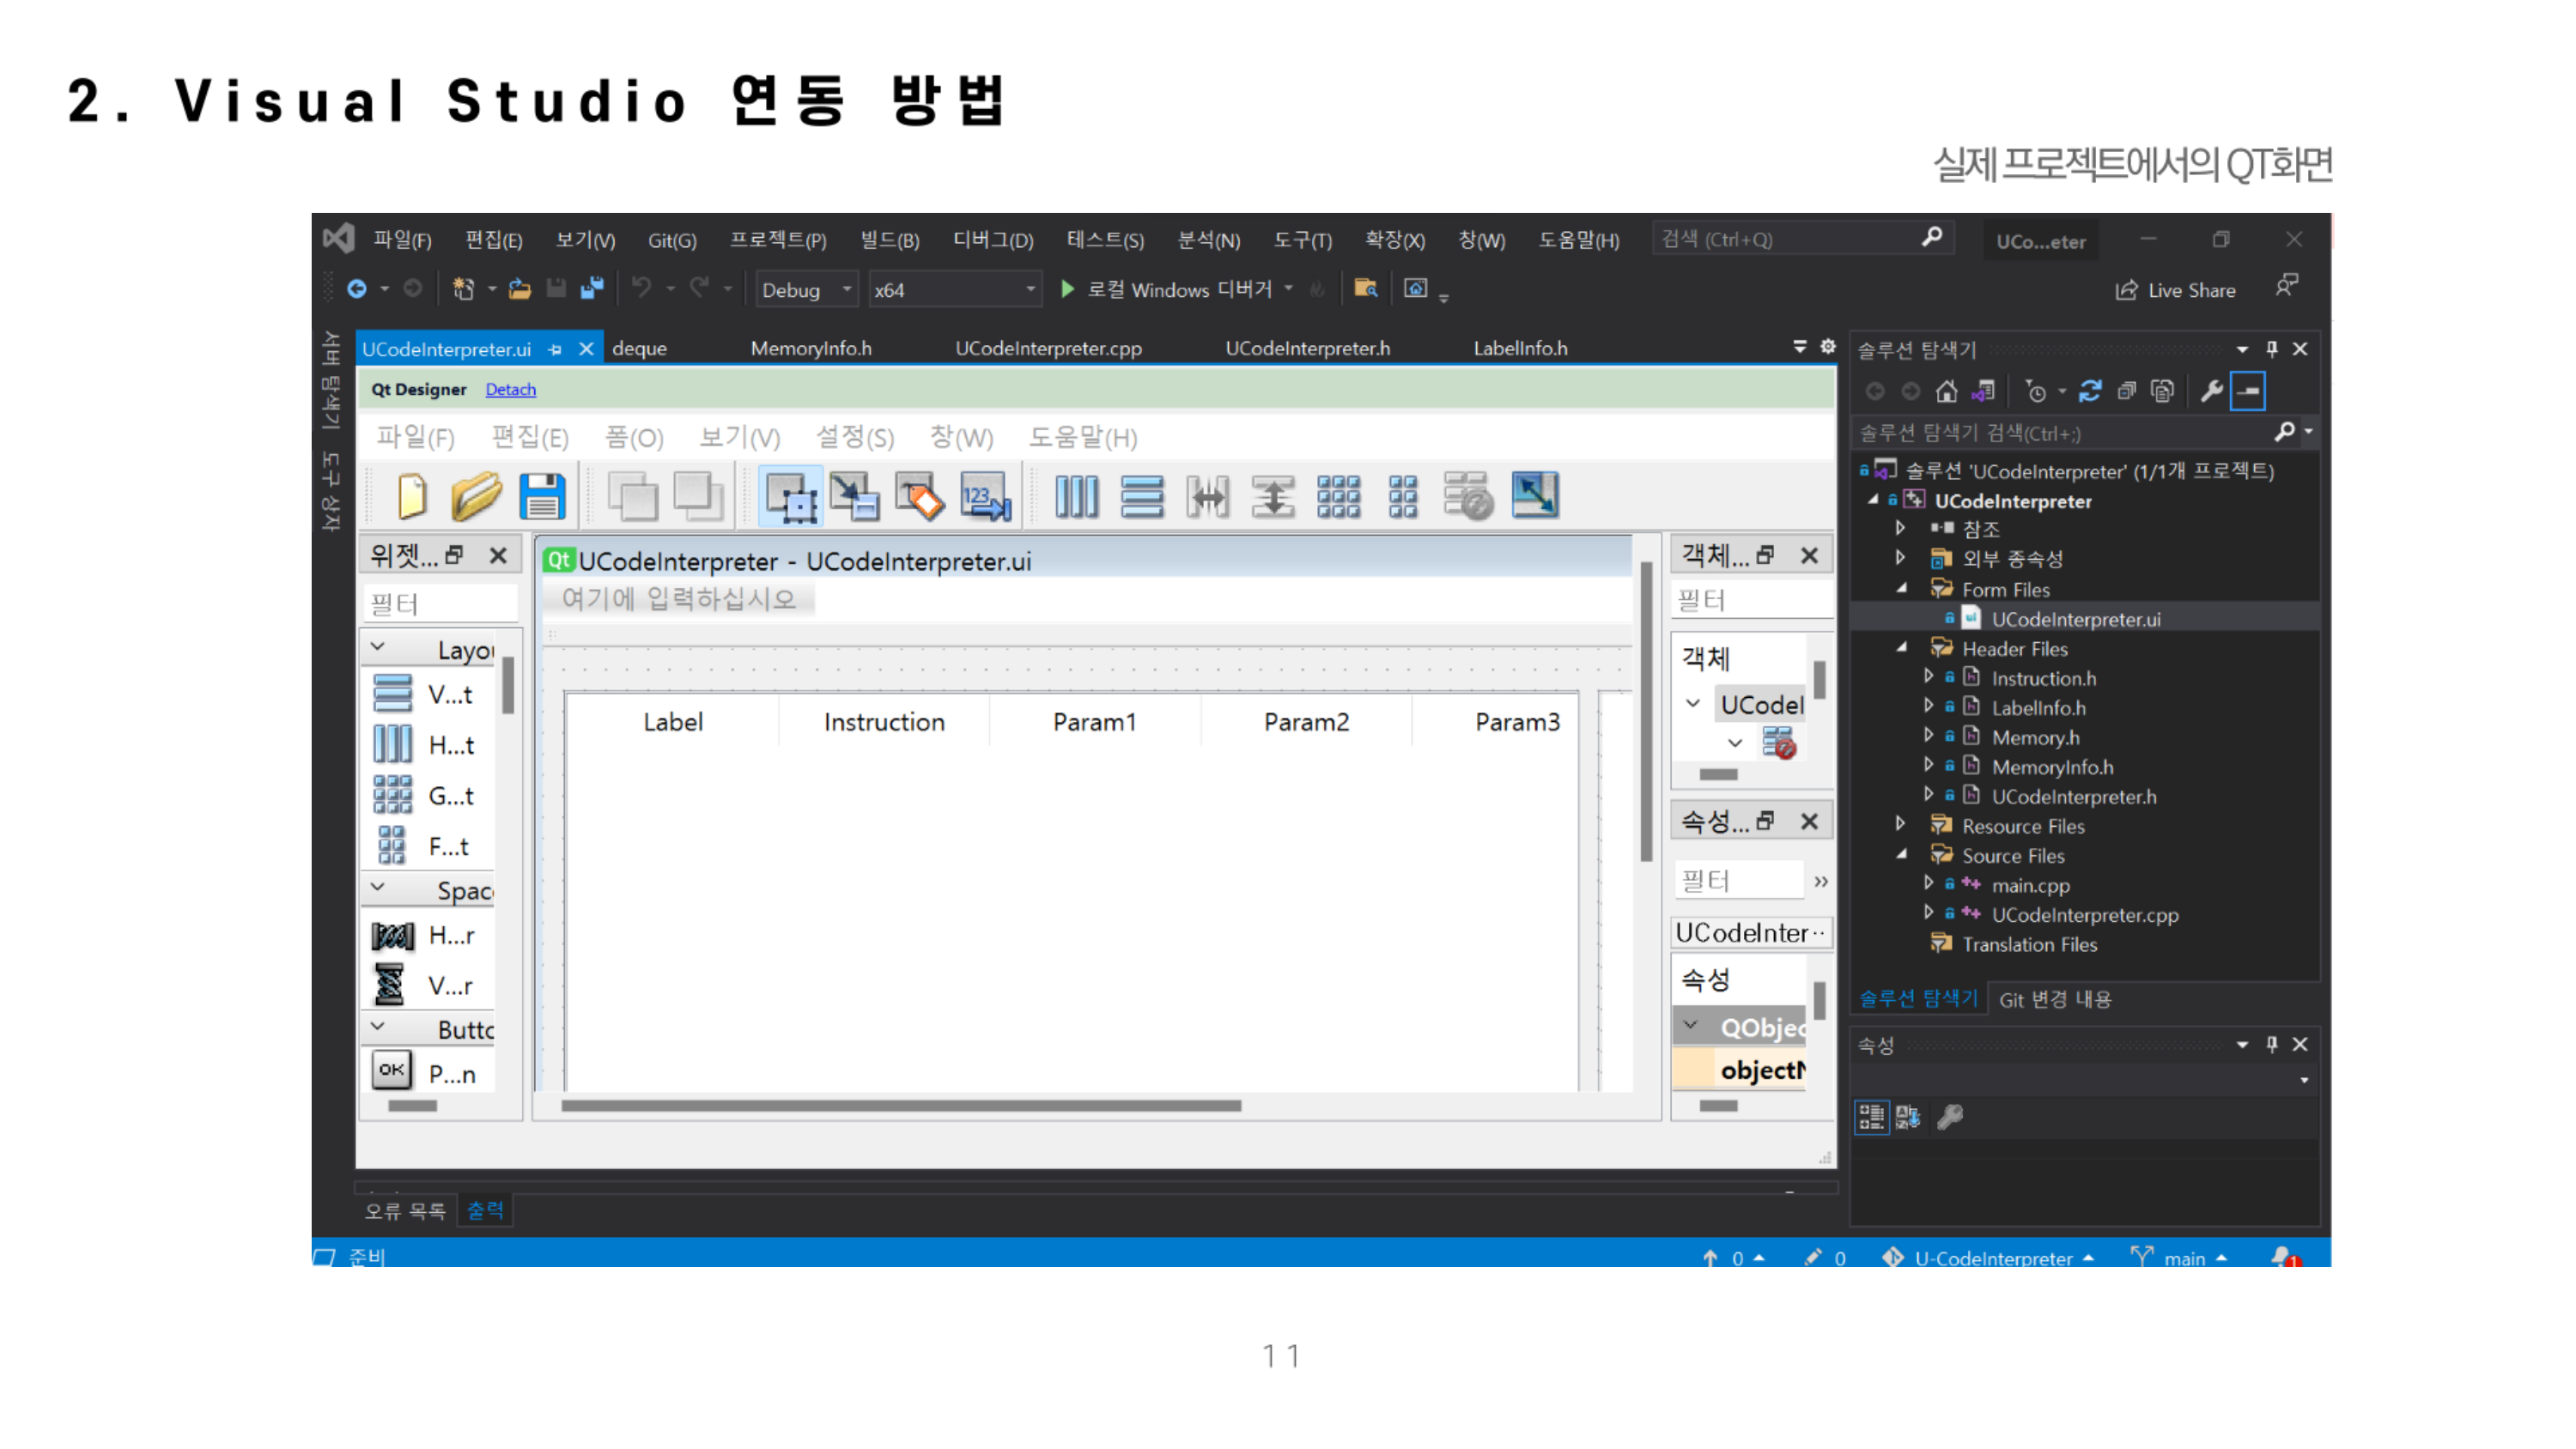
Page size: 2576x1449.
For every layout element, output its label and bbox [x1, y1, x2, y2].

picture [58, 53, 1032, 162]
text_box [312, 212, 2335, 1267]
picture [1928, 133, 2354, 214]
picture [843, 1331, 1316, 1390]
